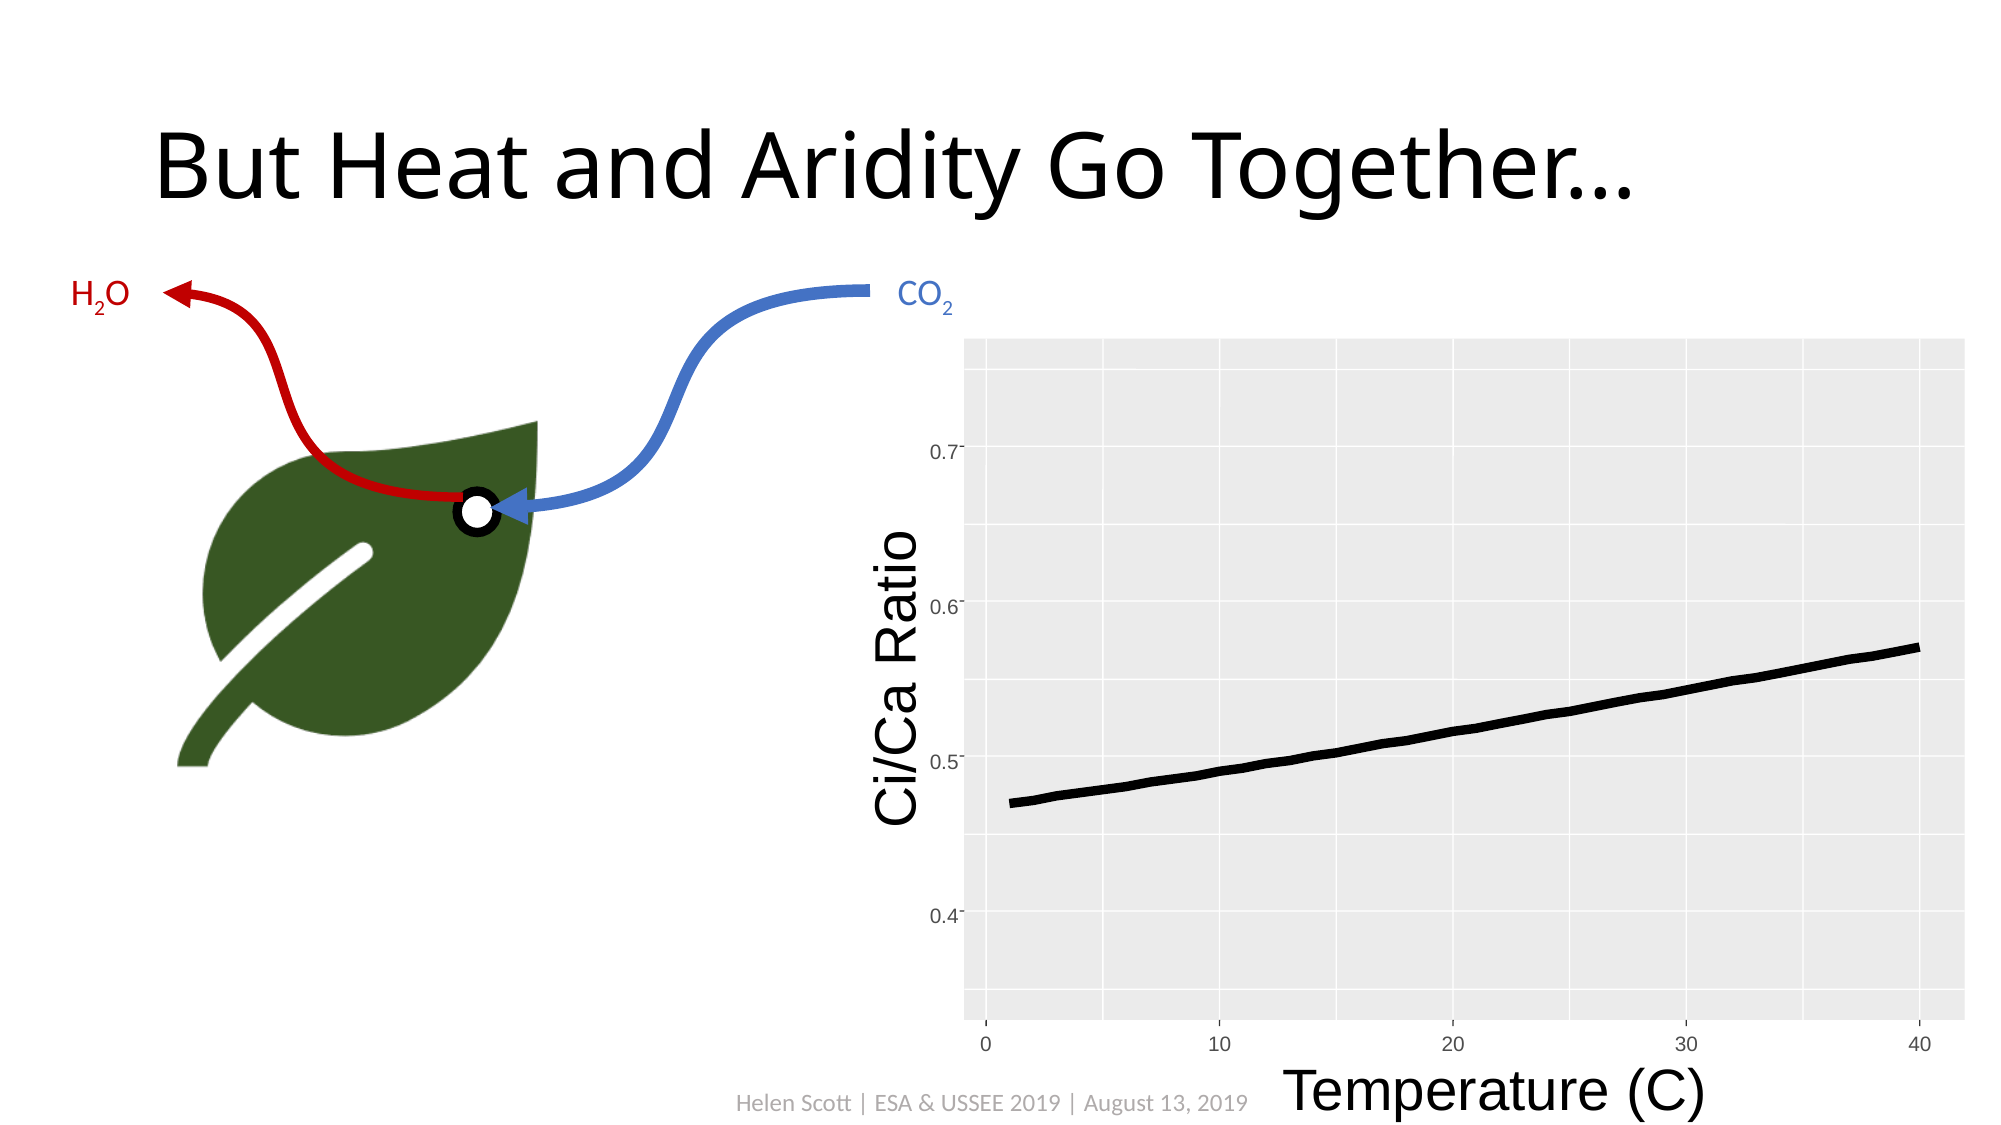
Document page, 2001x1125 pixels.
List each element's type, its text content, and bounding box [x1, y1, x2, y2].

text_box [489, 290, 870, 508]
picture [114, 350, 601, 837]
title But Heat and Aridity Go Together… [137, 59, 1913, 278]
text_box H2O [56, 260, 148, 327]
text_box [210, 244, 416, 545]
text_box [857, 328, 2000, 1125]
text_box Helen Scott | ESA & USSEE 2019 | August 13, 2019 [721, 1079, 857, 1125]
text_box CO2 [882, 260, 971, 327]
